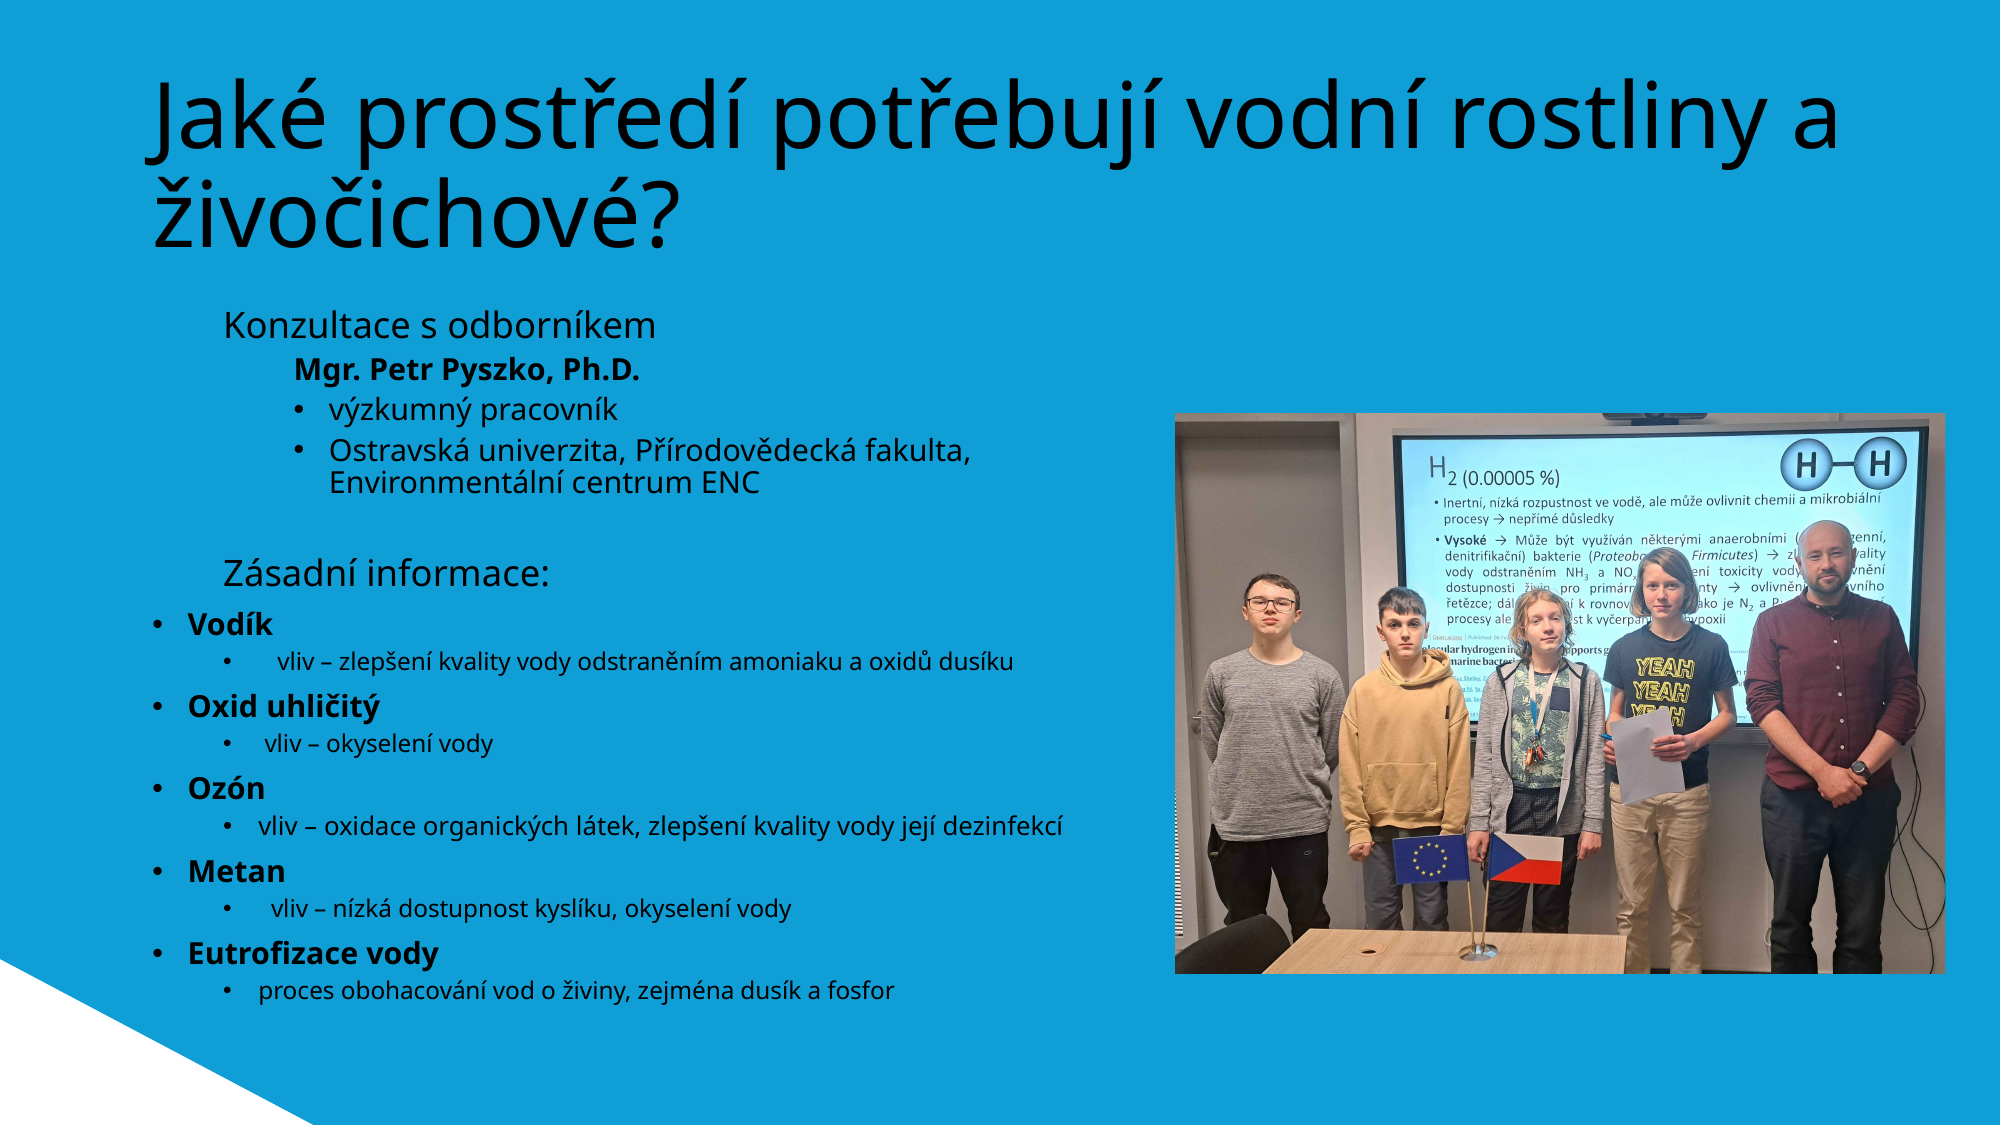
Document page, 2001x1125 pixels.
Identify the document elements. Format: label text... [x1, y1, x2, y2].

list Konzultace s odborníkem Mgr. Petr Pyszko, Ph.D. výzkumný pracovník Ostravská univerzita, Přírodovědecká fakulta, Environmentální centrum ENC Zásadní informace: Vodík vliv – zlepšení kvality vody odstraněním amoniaku a oxidů dusíku Oxid uhličitý vliv – okyselení vody Ozón vliv – oxidace organických látek, zlepšení kvality vody její dezinfekcí Metan vliv – nízká dostupnost kyslíku, okyselení vody Eutrofizace vody proces obohacování vod o živiny, zejména dusík a fosfor [137, 299, 1230, 1014]
picture [1176, 414, 1945, 973]
title Jaké prostředí potřebují vodní rostliny a živočichové? [137, 59, 1863, 278]
text_box [0, 0, 2000, 1125]
